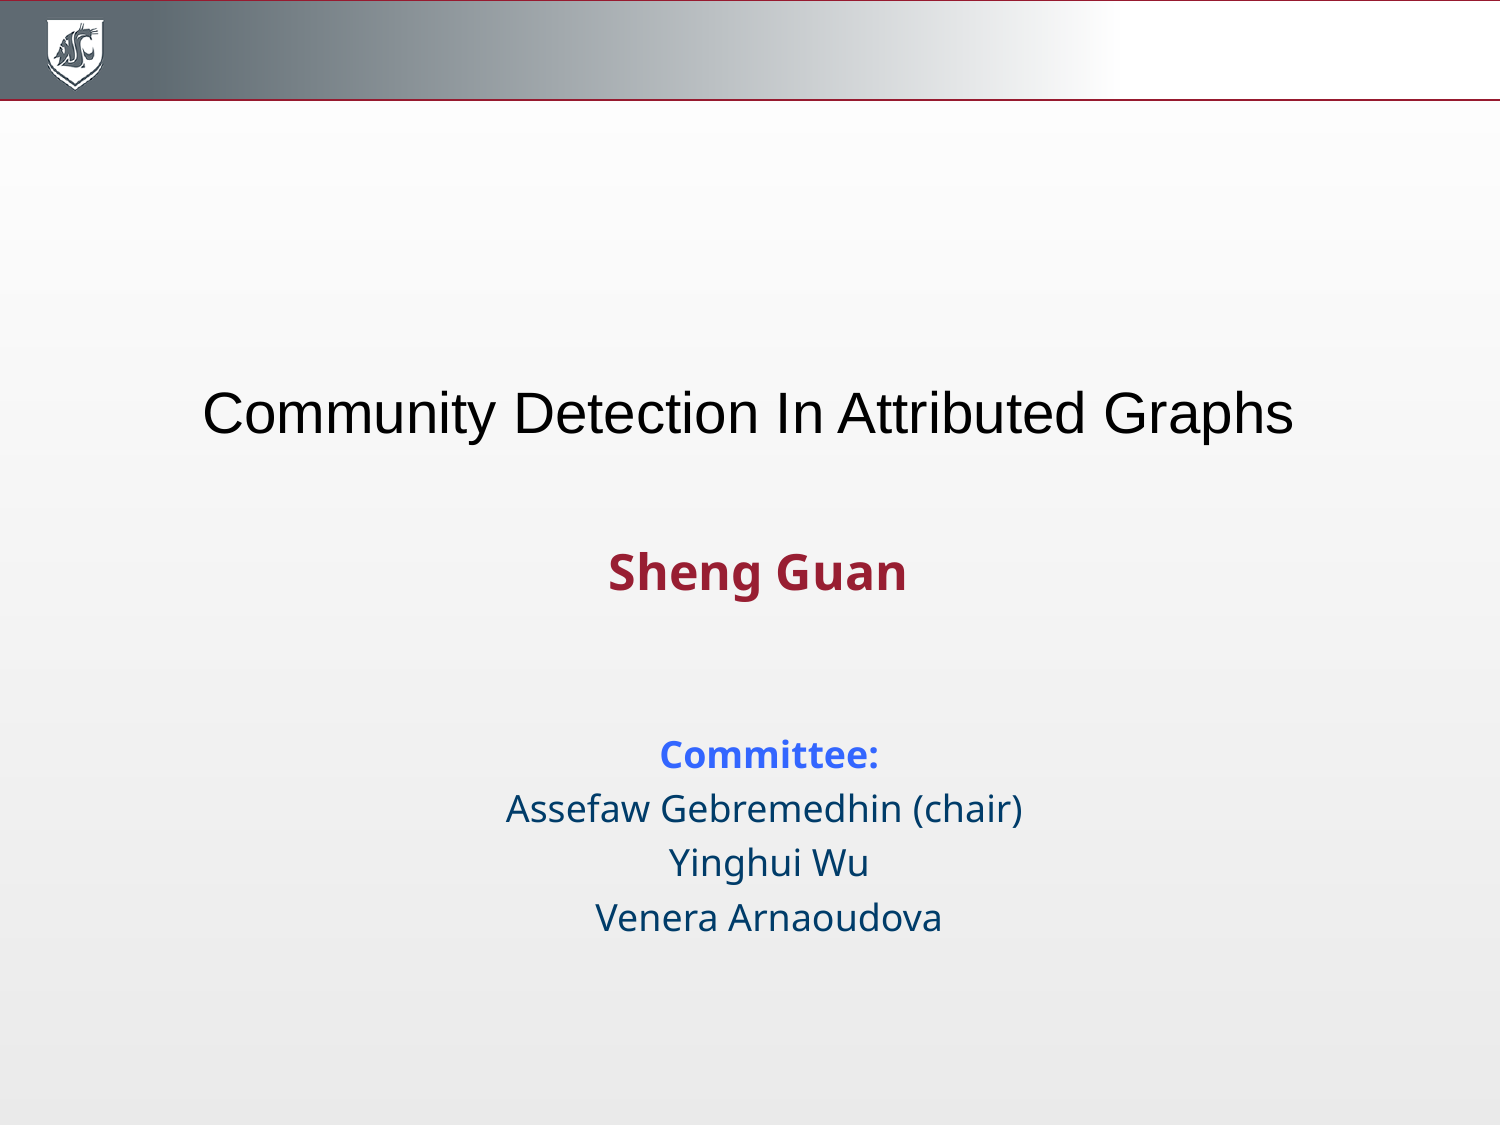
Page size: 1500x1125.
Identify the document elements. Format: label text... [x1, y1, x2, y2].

title Community Detection In Attributed Graphs [0, 251, 1500, 455]
subtitle Sheng Guan [40, 533, 1462, 1125]
picture [0, 1, 150, 99]
text_box Committee: Assefaw Gebremedhin (chair) Yinghui Wu Venera Arnaoudova [51, 723, 1473, 947]
